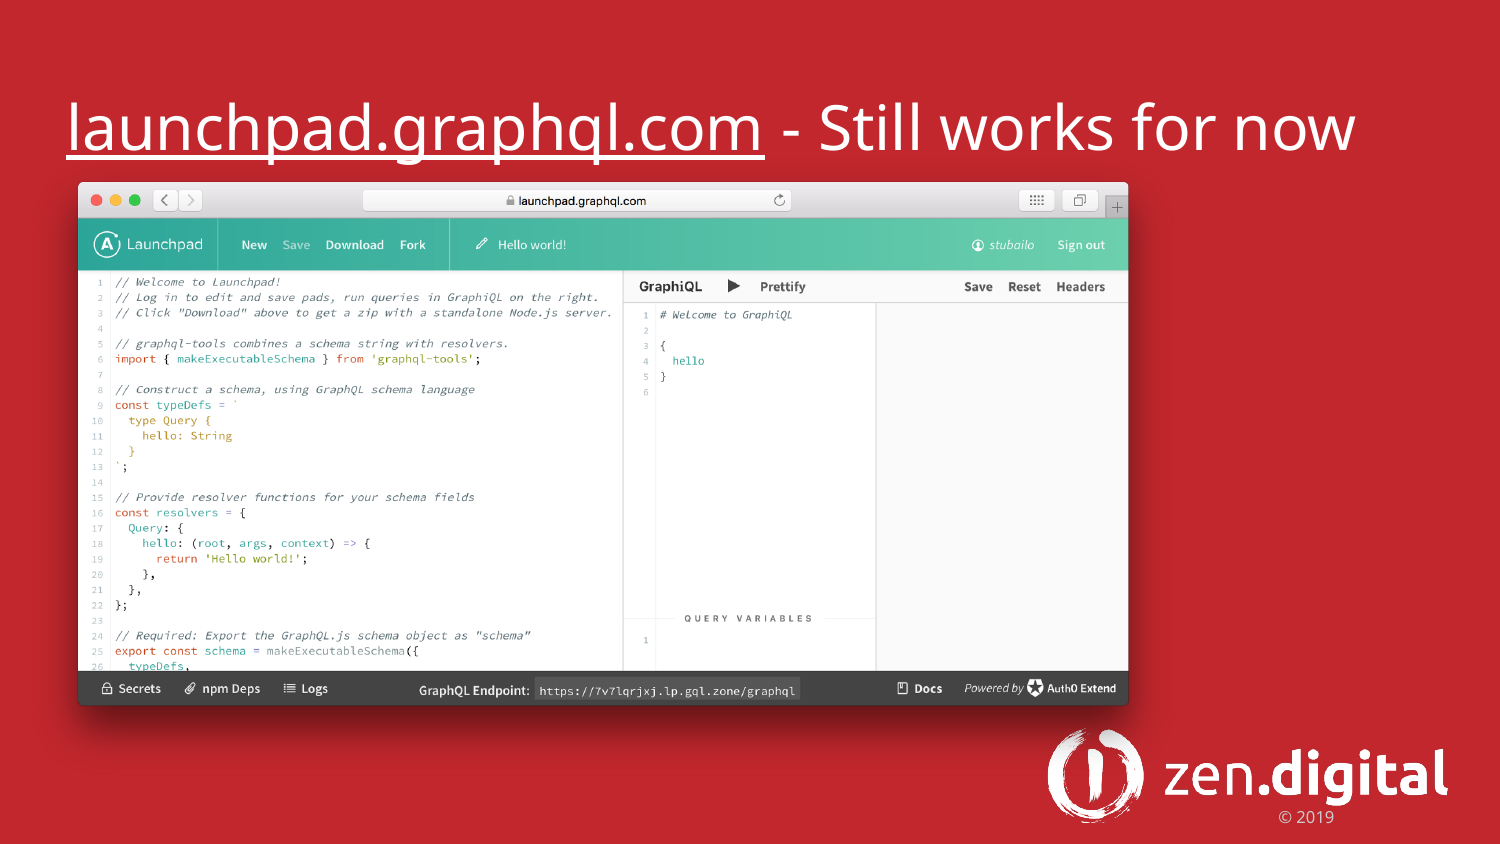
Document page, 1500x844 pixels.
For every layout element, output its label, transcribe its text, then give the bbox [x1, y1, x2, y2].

picture [24, 151, 1449, 823]
title launchpad.graphql.com - Still works for now [51, 72, 1449, 167]
